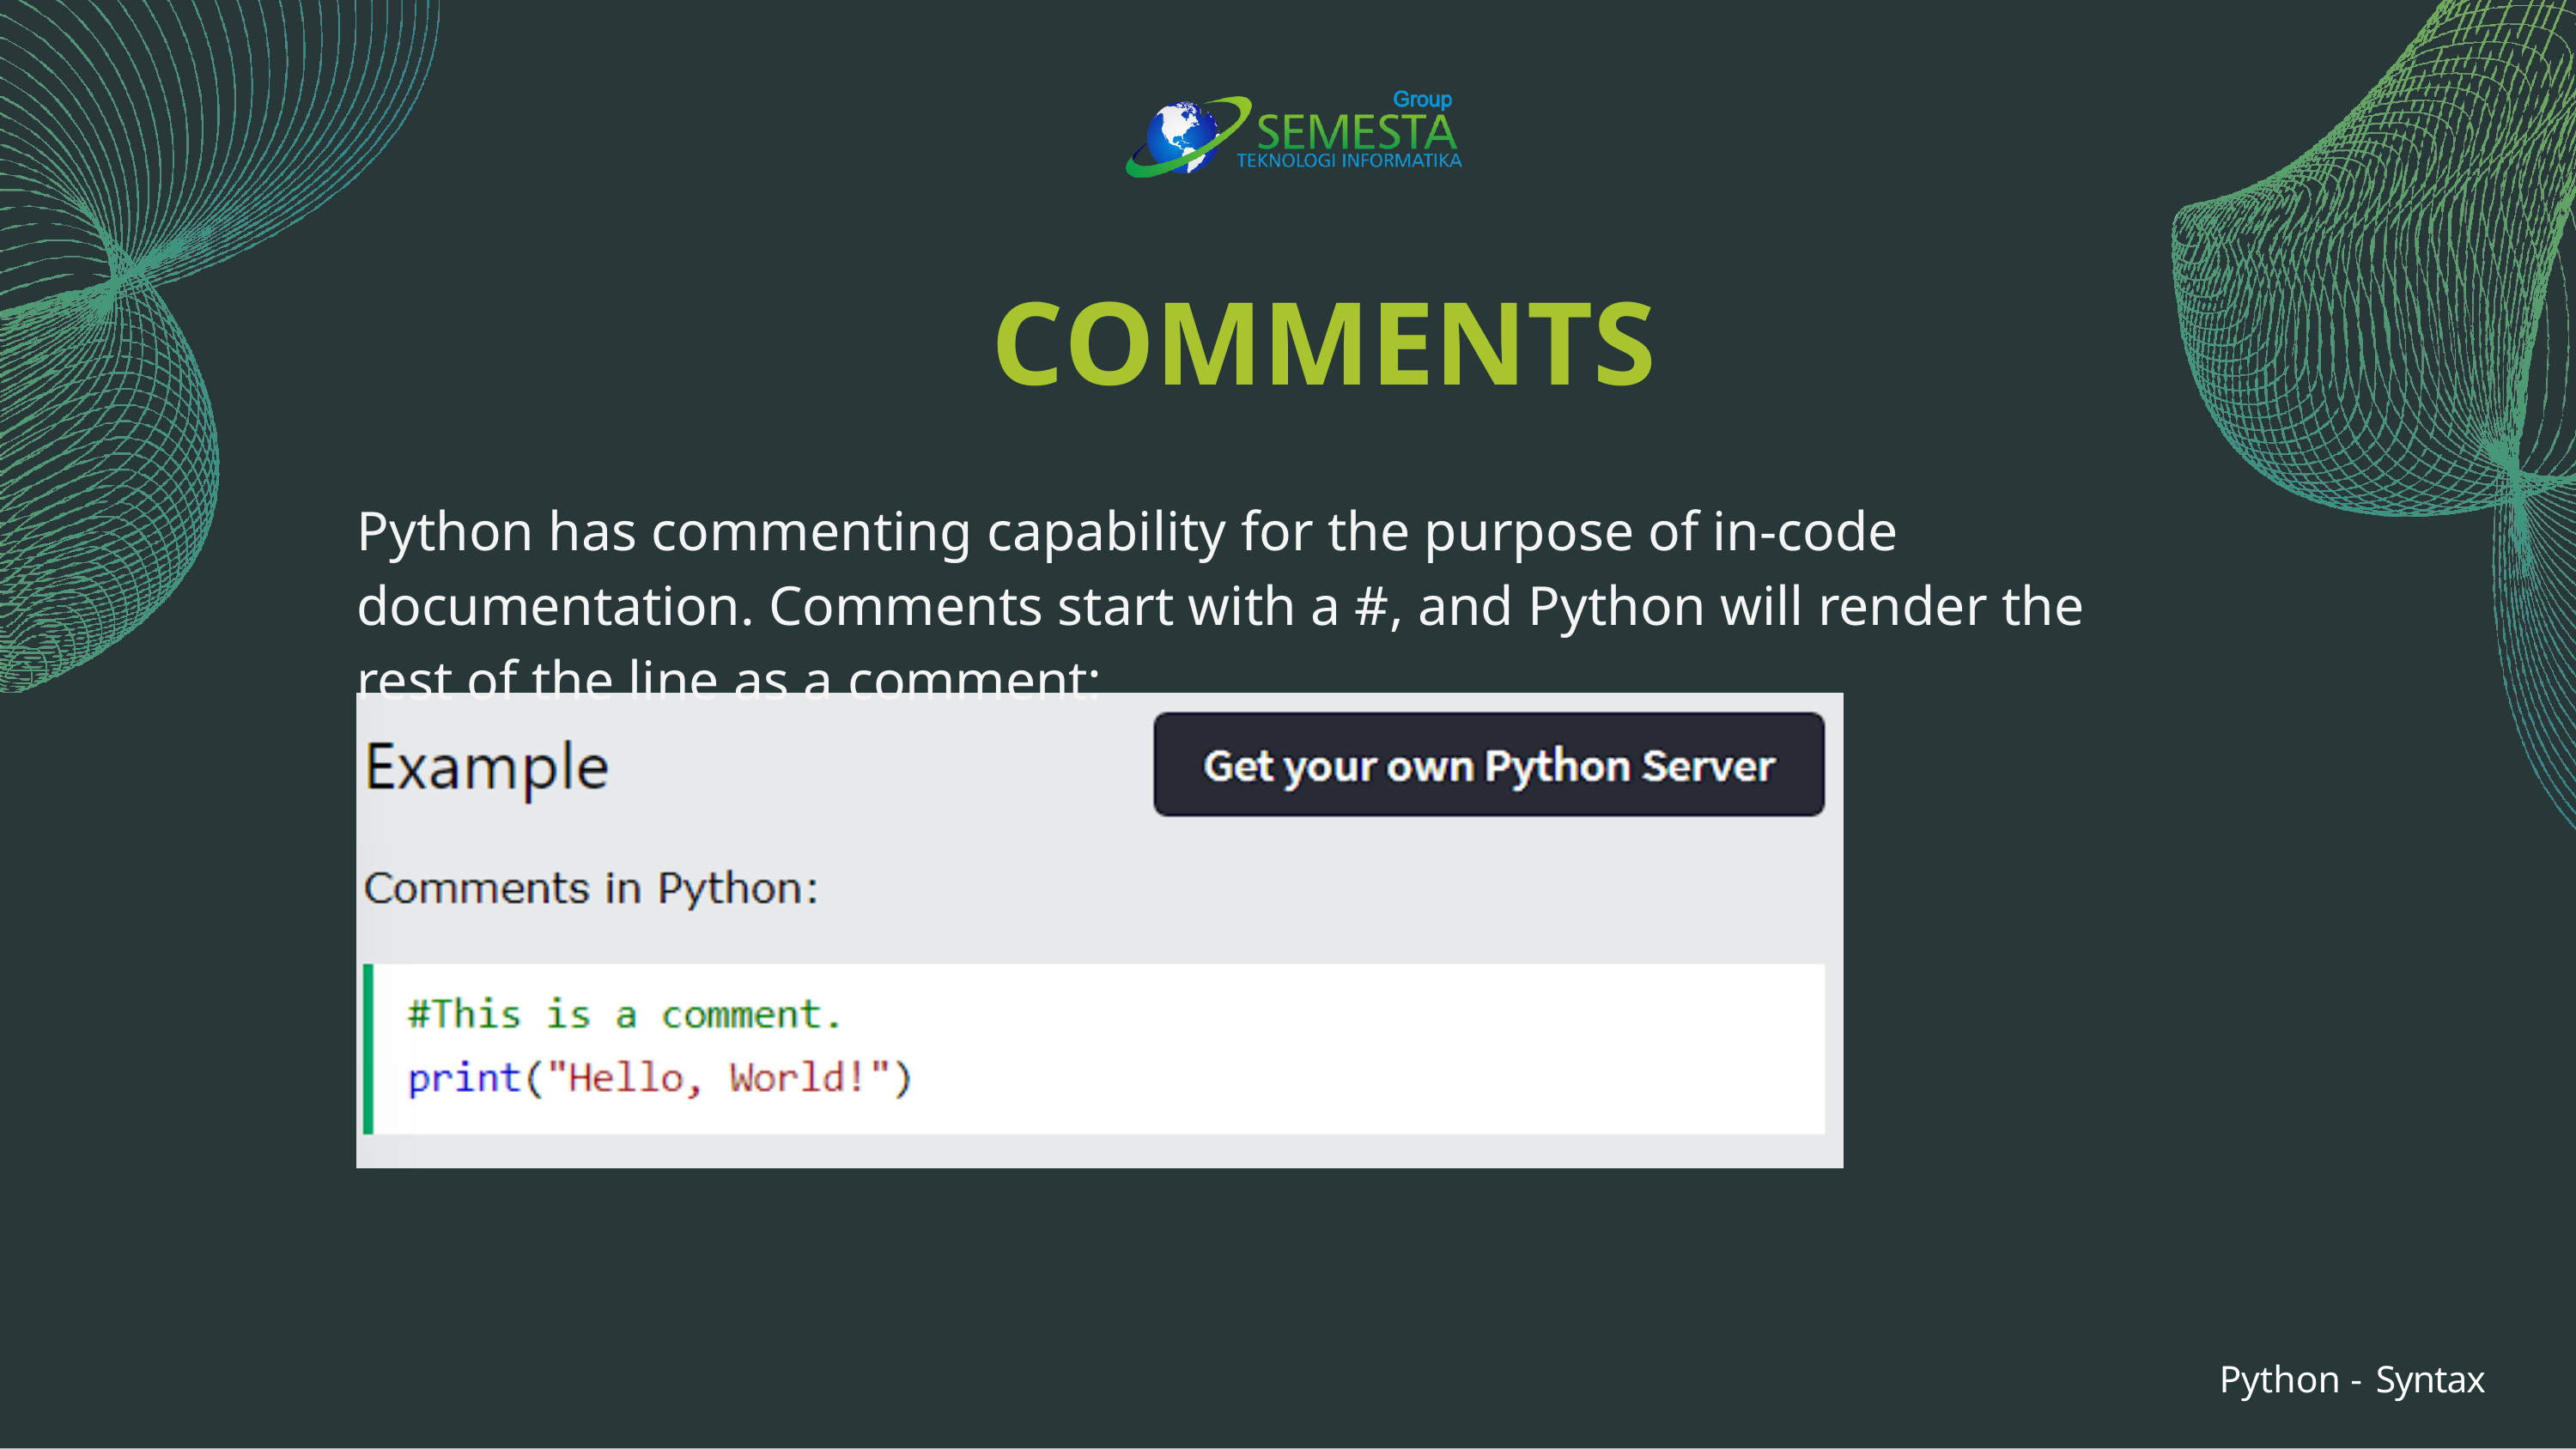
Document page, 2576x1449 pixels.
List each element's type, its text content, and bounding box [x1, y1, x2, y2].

picture [2172, 0, 2576, 830]
text_box Python has commenting capability for the purpose of in-code documentation. Comments start with a #, and Python will render the rest of the line as a comment: [355, 484, 2093, 711]
footer Python - Syntax [2217, 1351, 2513, 1449]
title COMMENTS [989, 269, 1857, 484]
picture [1054, 0, 1522, 269]
picture [0, 0, 440, 693]
picture [356, 711, 1844, 1168]
